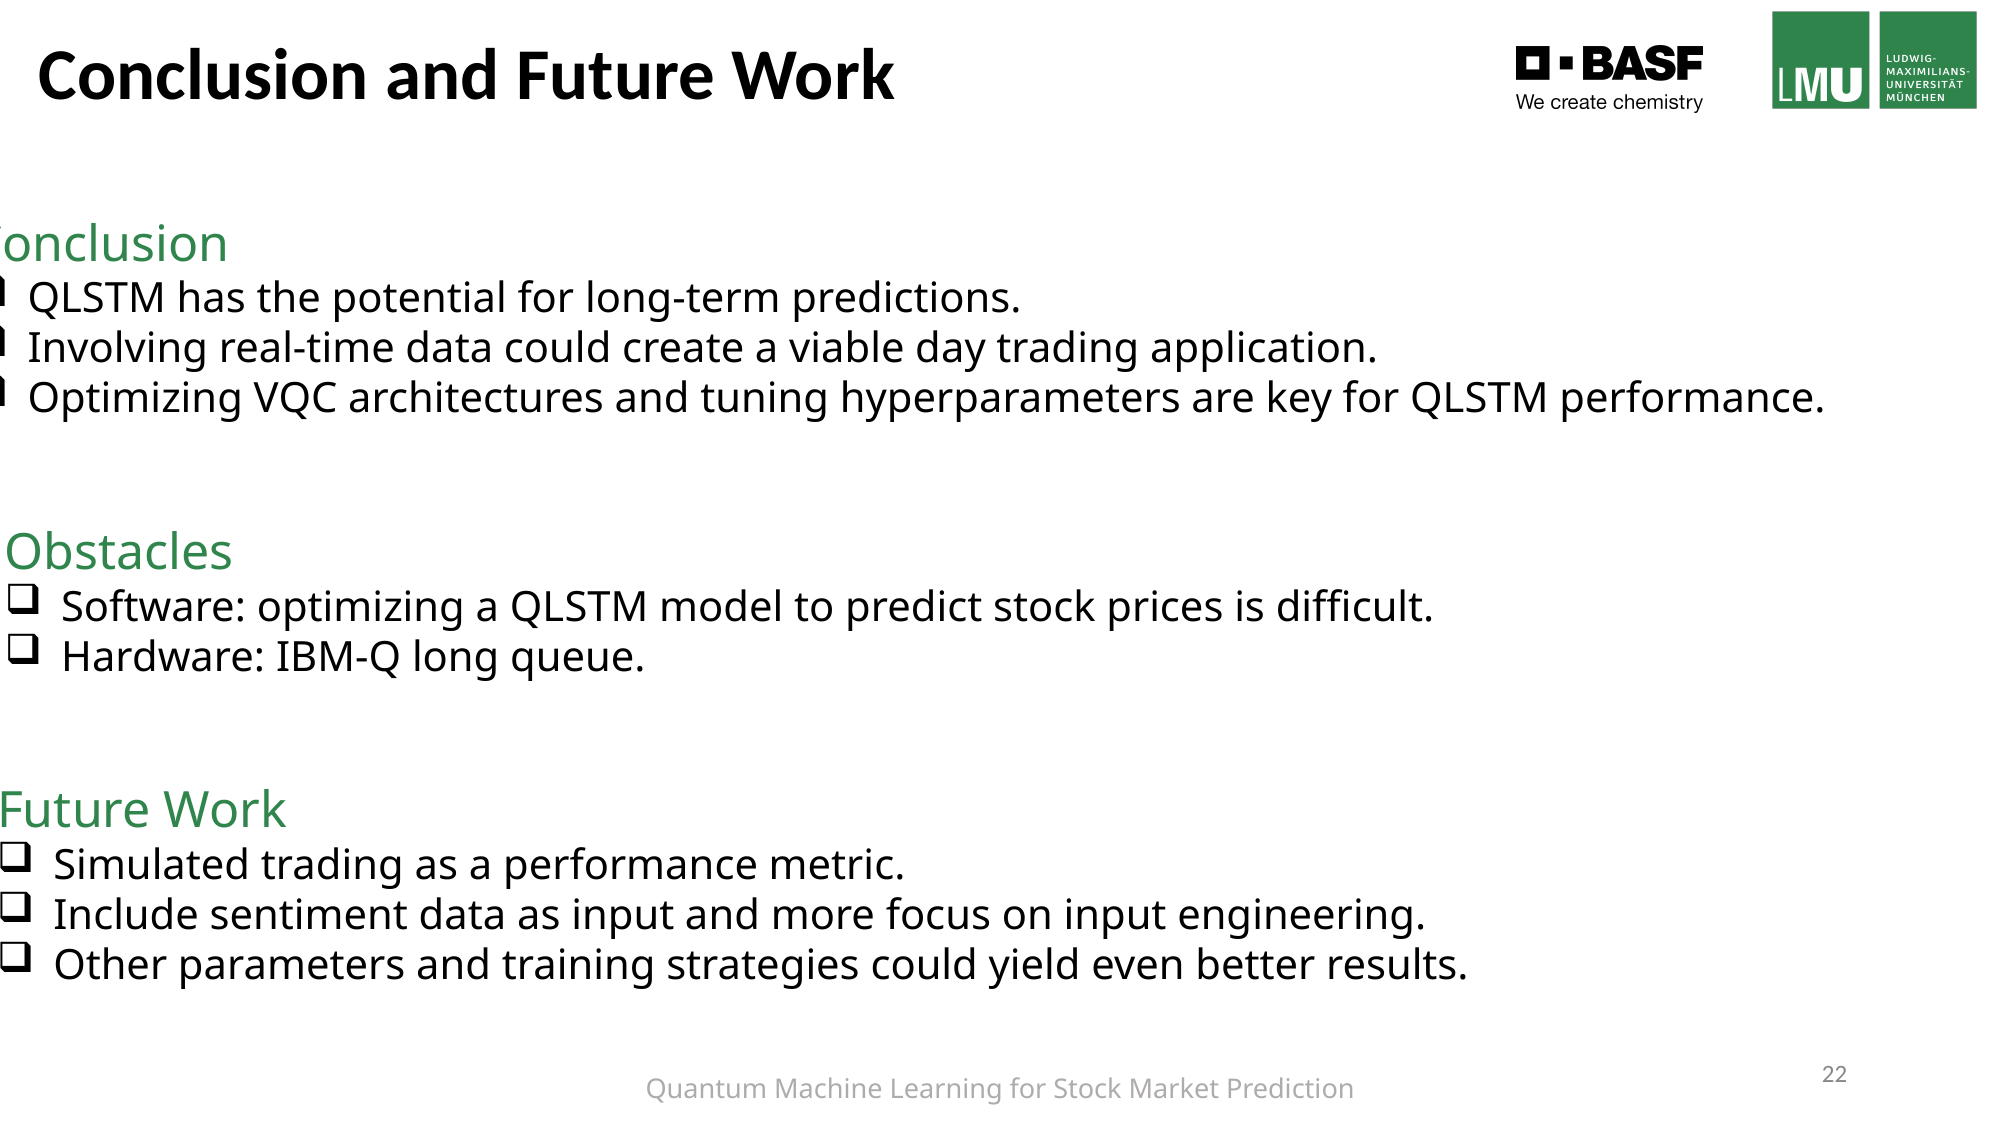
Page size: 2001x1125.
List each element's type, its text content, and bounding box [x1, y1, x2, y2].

text_box Conclusion and Future Work [24, 19, 1431, 122]
text_box Quantum Machine Learning for Stock Market Prediction [296, 1064, 1704, 1112]
text_box Future Work Simulated trading as a performance metric. Include sentiment data as input and more focus on input engineering. Other parameters and training strategies could yield even better results. [0, 770, 1485, 996]
text_box Conclusion QLSTM has the potential for long-term predictions. Involving real-time data could create a viable day trading application. Optimizing VQC architectures and tuning hyperparameters are key for QLSTM performance. [0, 203, 1841, 429]
text_box Obstacles Software: optimizing a QLSTM model to predict stock prices is difficult. Hardware: IBM-Q long queue. [0, 512, 1450, 687]
picture [1762, 1, 1987, 120]
picture [1516, 45, 1703, 113]
slide_number 22 [1412, 1042, 1863, 1103]
